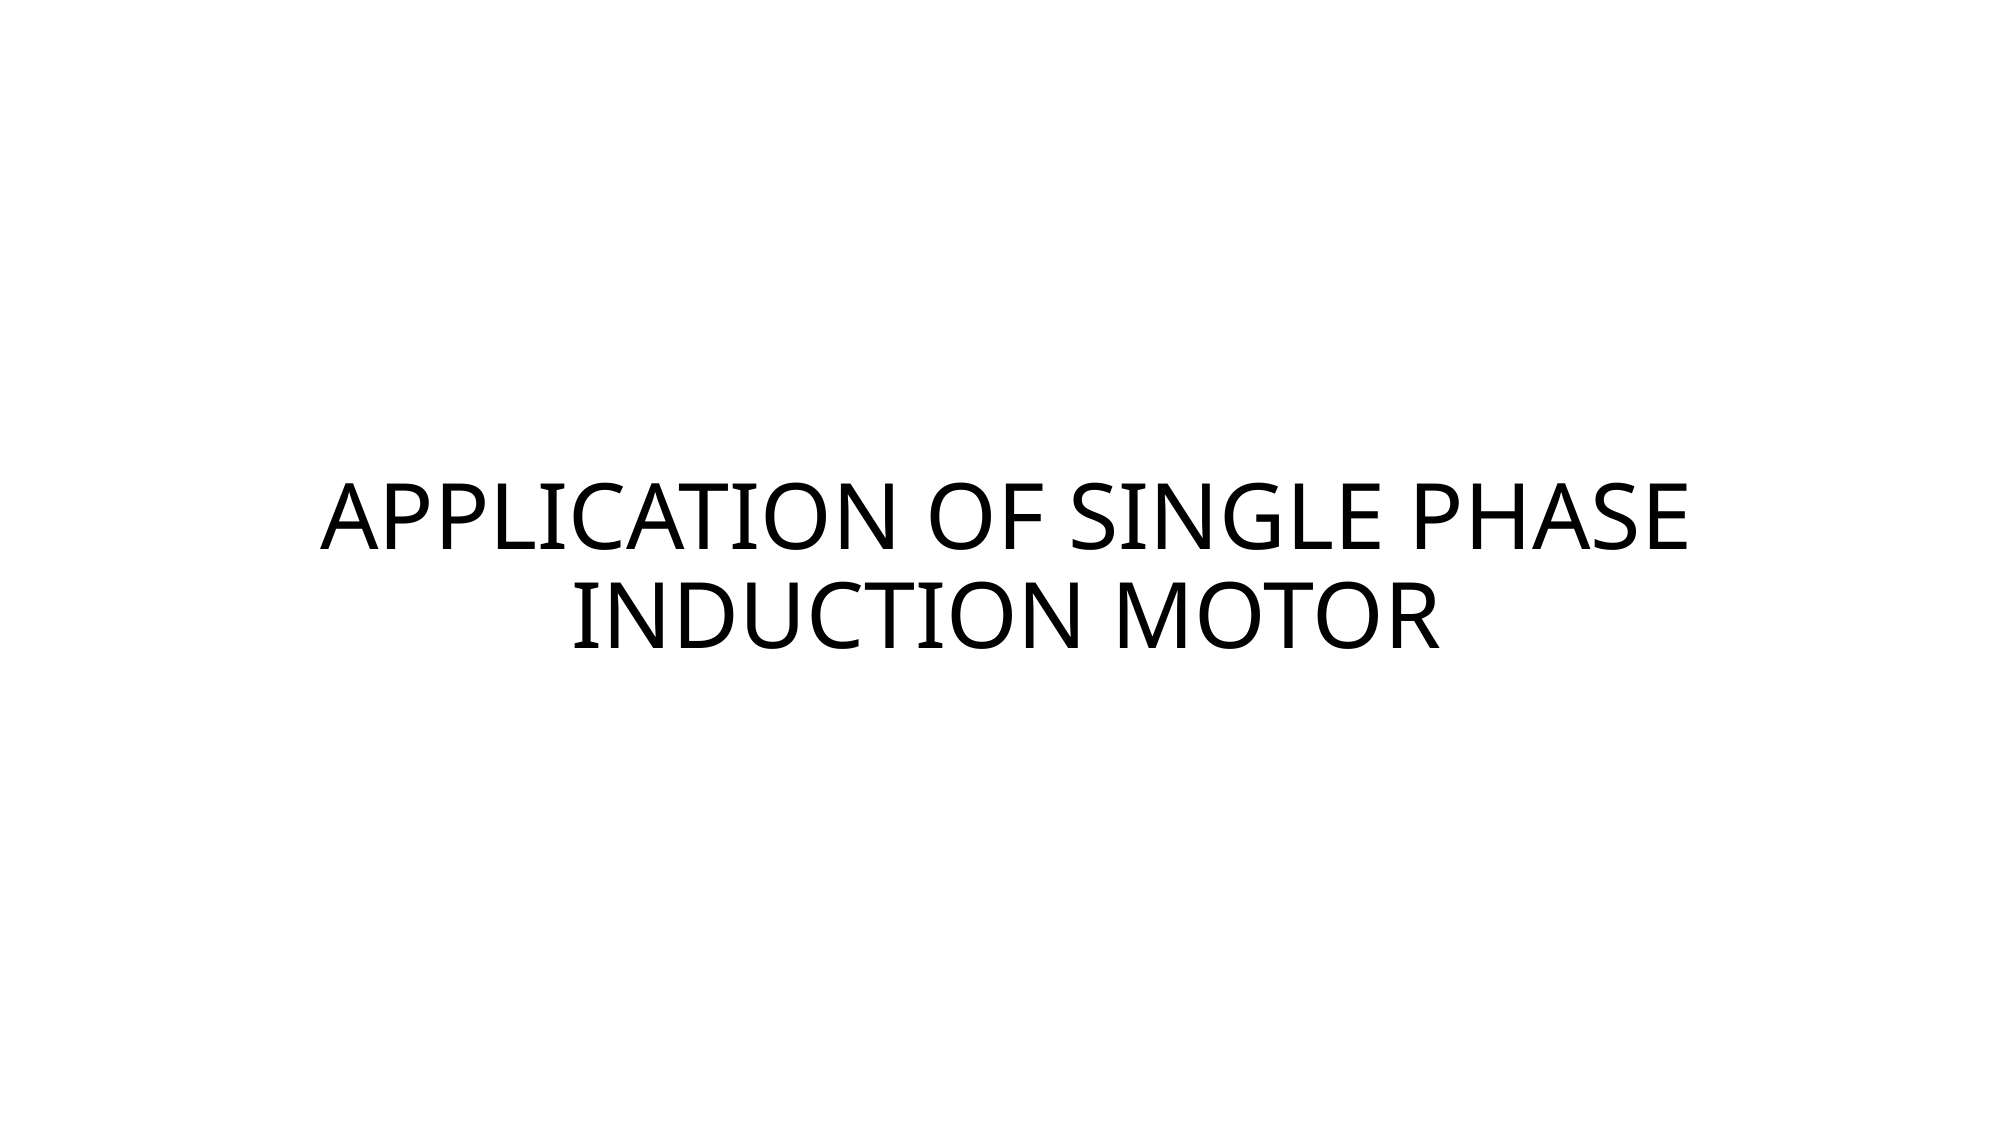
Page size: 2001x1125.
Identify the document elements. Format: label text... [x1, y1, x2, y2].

title APPLICATION OF SINGLE PHASE INDUCTION MOTOR [144, 384, 1870, 755]
